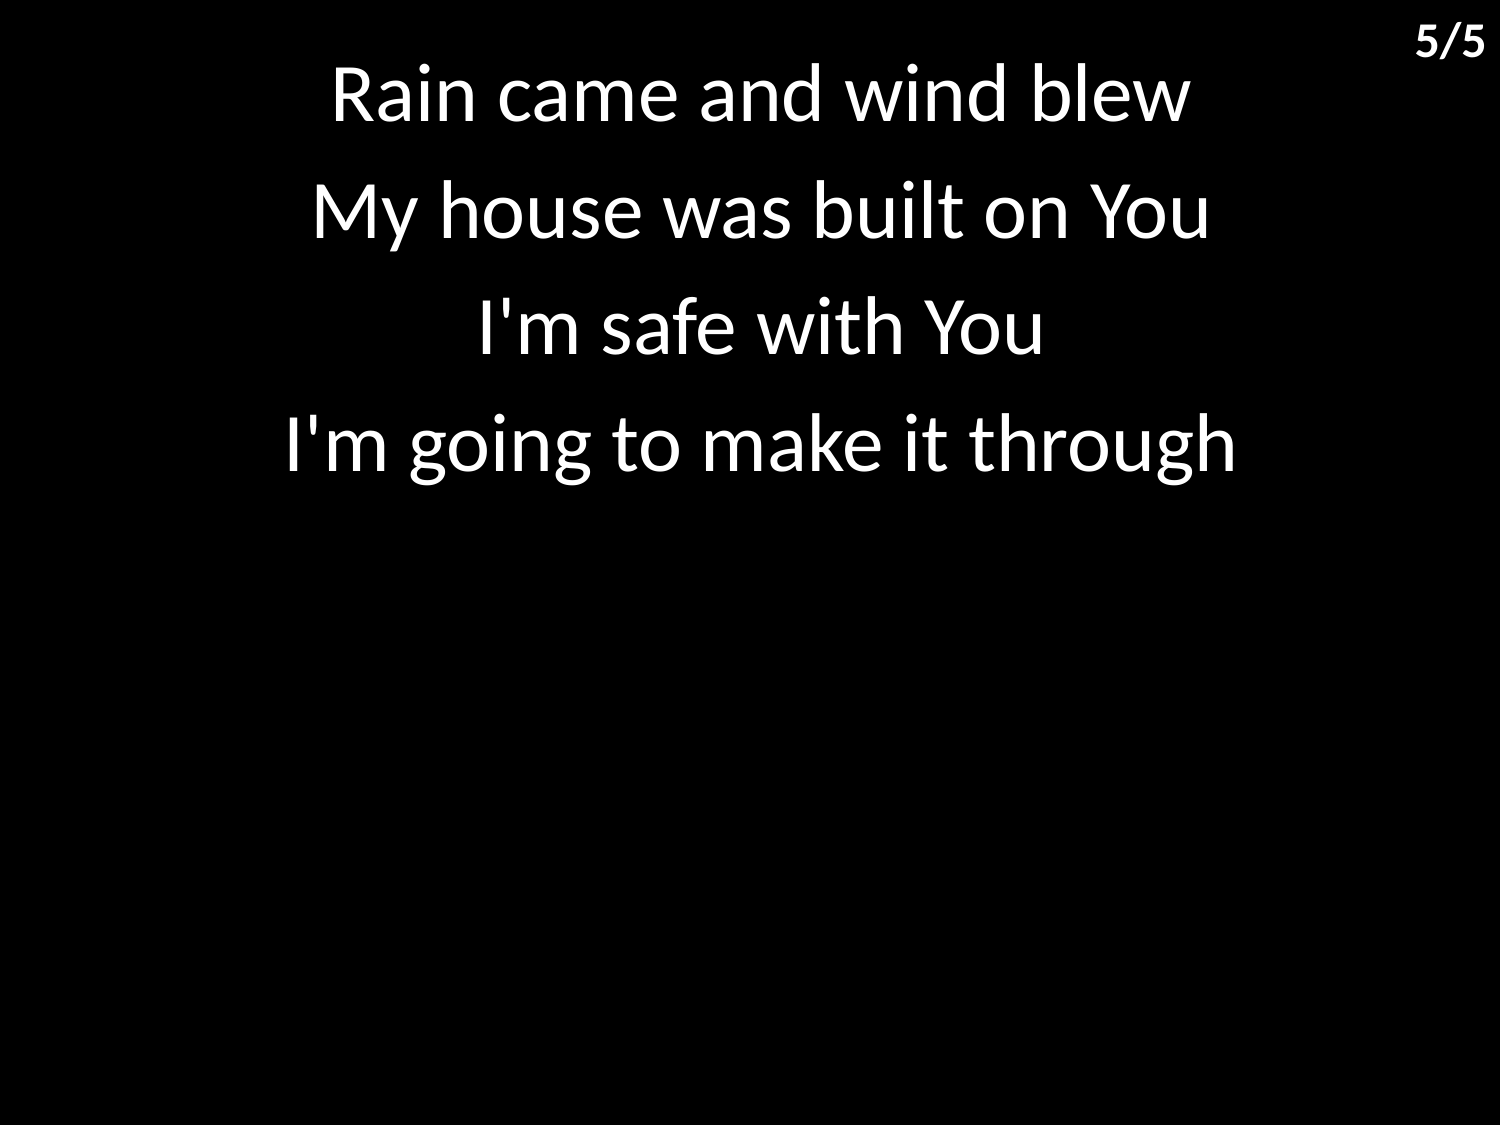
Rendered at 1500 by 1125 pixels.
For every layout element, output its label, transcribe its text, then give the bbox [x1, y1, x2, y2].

subtitle Rain came and wind blew My house was built on You I'm safe with You I'm going to make it through [53, 30, 1471, 1094]
text_box 5/5 [1399, 0, 1500, 75]
